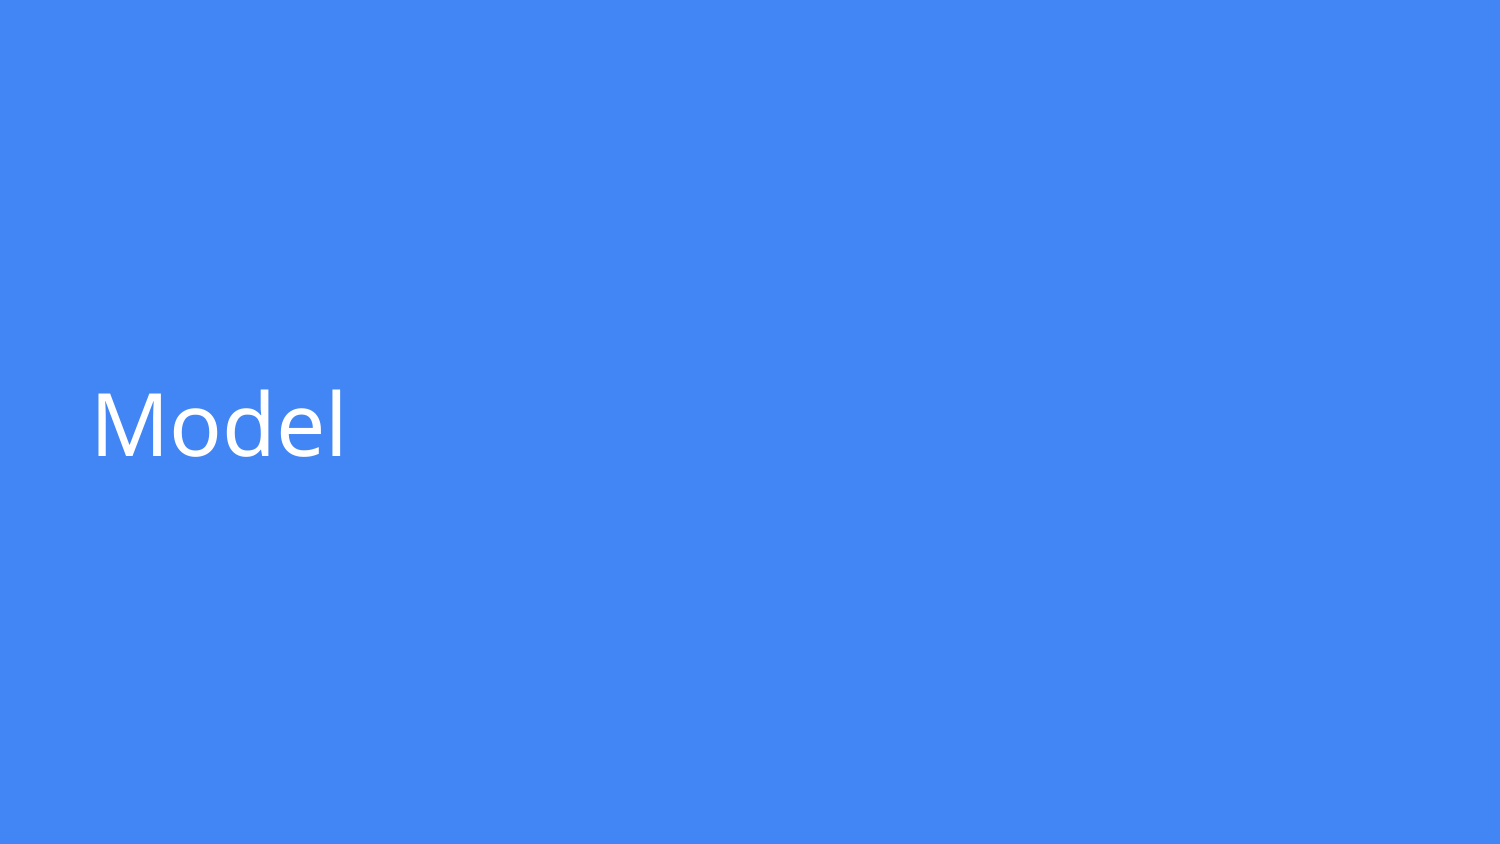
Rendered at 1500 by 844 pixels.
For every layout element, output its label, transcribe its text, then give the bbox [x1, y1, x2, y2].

title Model [75, 338, 1425, 505]
